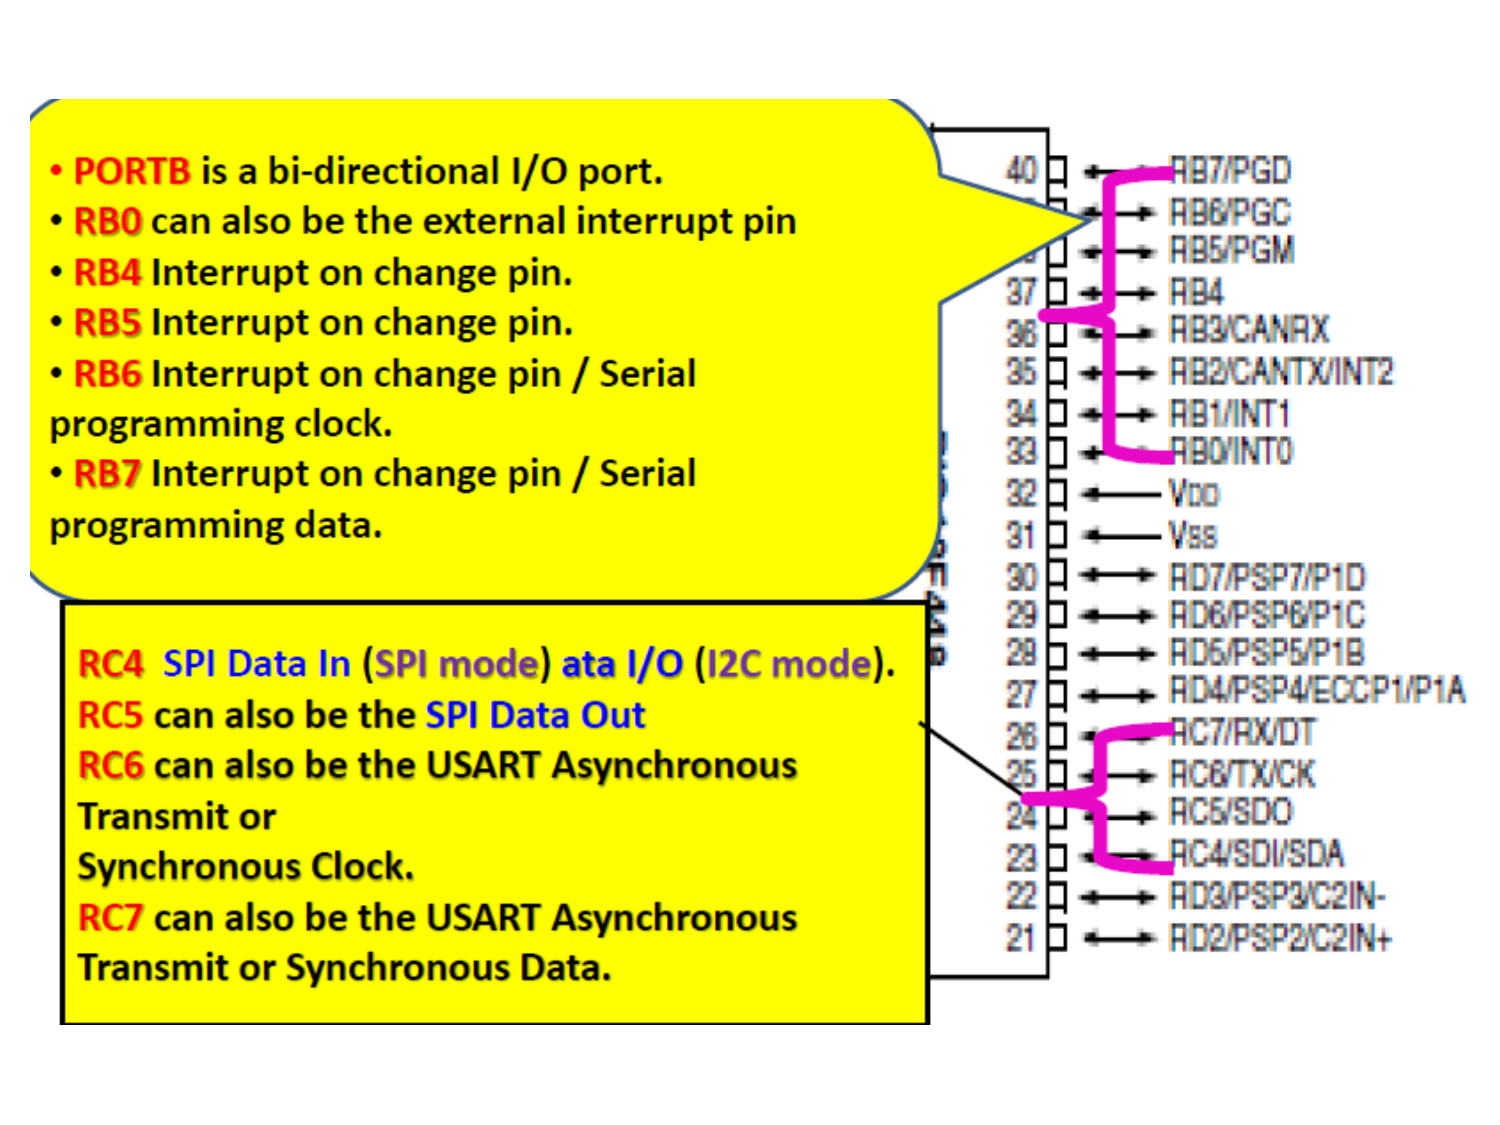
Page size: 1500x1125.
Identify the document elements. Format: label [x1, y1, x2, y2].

picture [30, 99, 1470, 1026]
